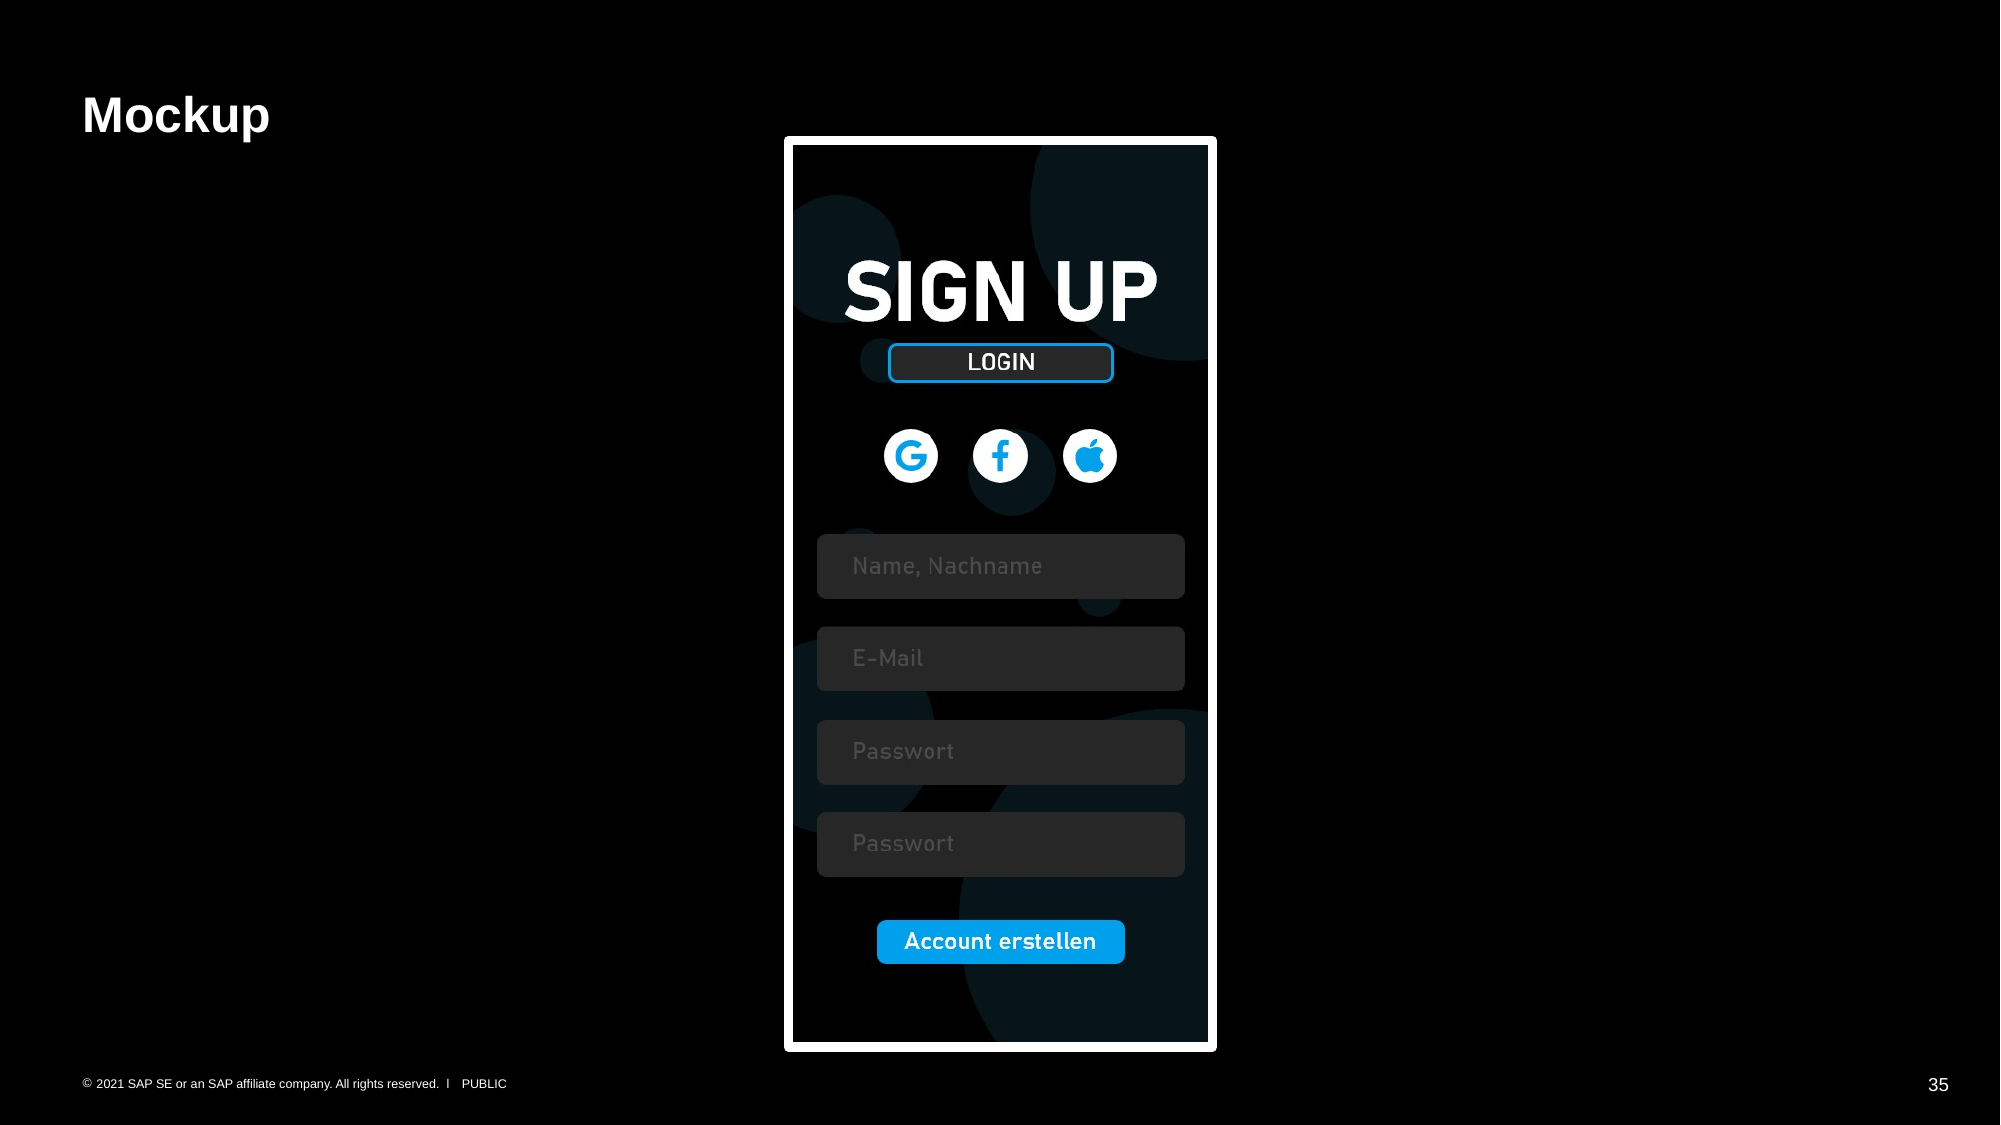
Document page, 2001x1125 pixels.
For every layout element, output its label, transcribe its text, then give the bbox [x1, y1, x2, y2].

picture [792, 144, 1208, 1043]
title Mockup [82, 82, 1918, 144]
